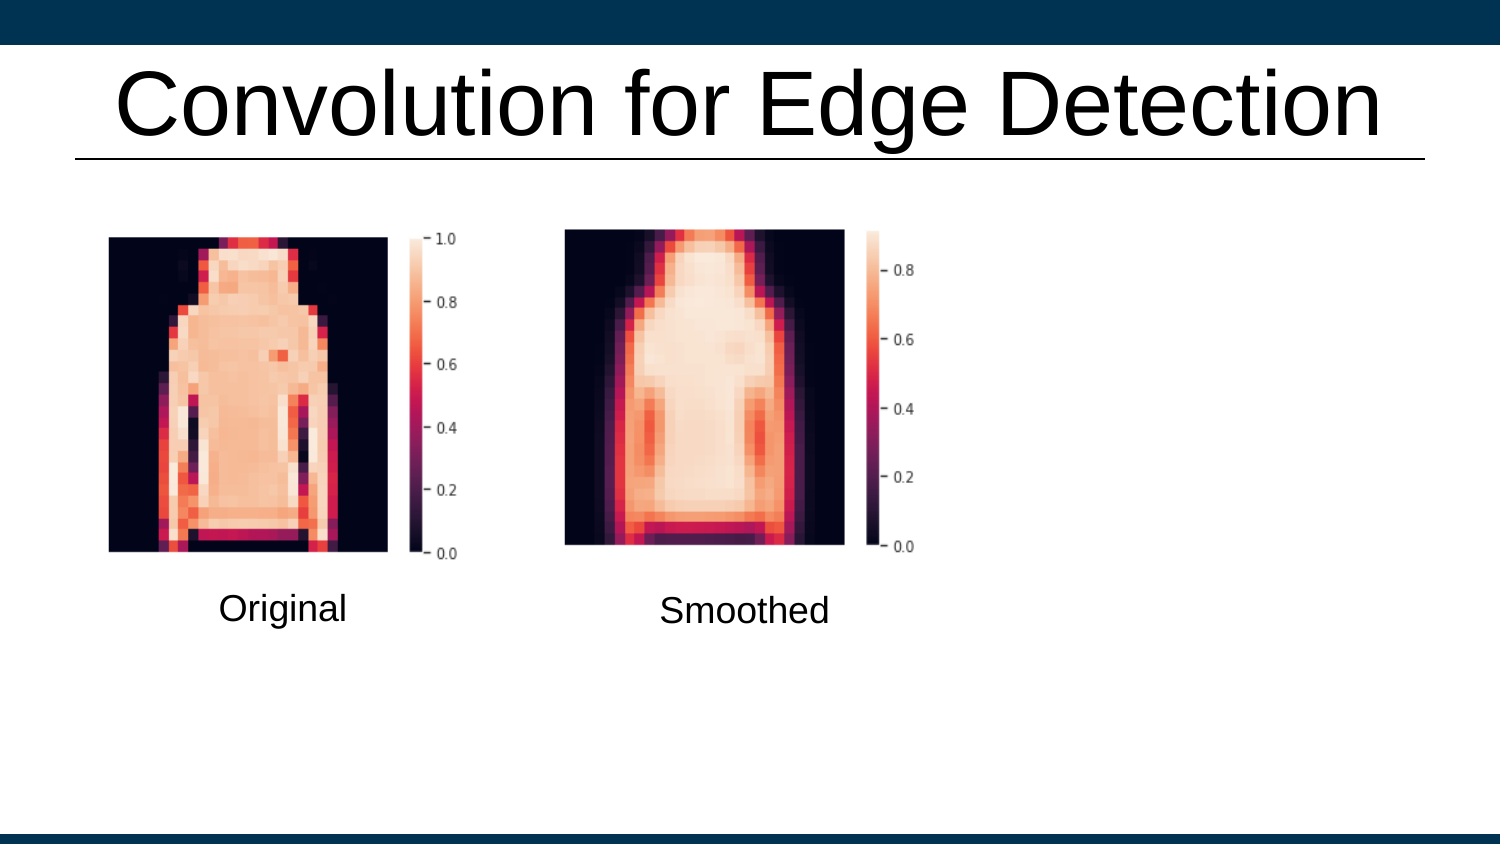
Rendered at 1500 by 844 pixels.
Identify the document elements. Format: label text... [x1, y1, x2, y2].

title Convolution for Edge Detection [75, 28, 1425, 169]
text_box Original [149, 580, 417, 636]
text_box Smoothed [610, 572, 879, 637]
picture [556, 221, 923, 564]
picture [99, 223, 466, 572]
